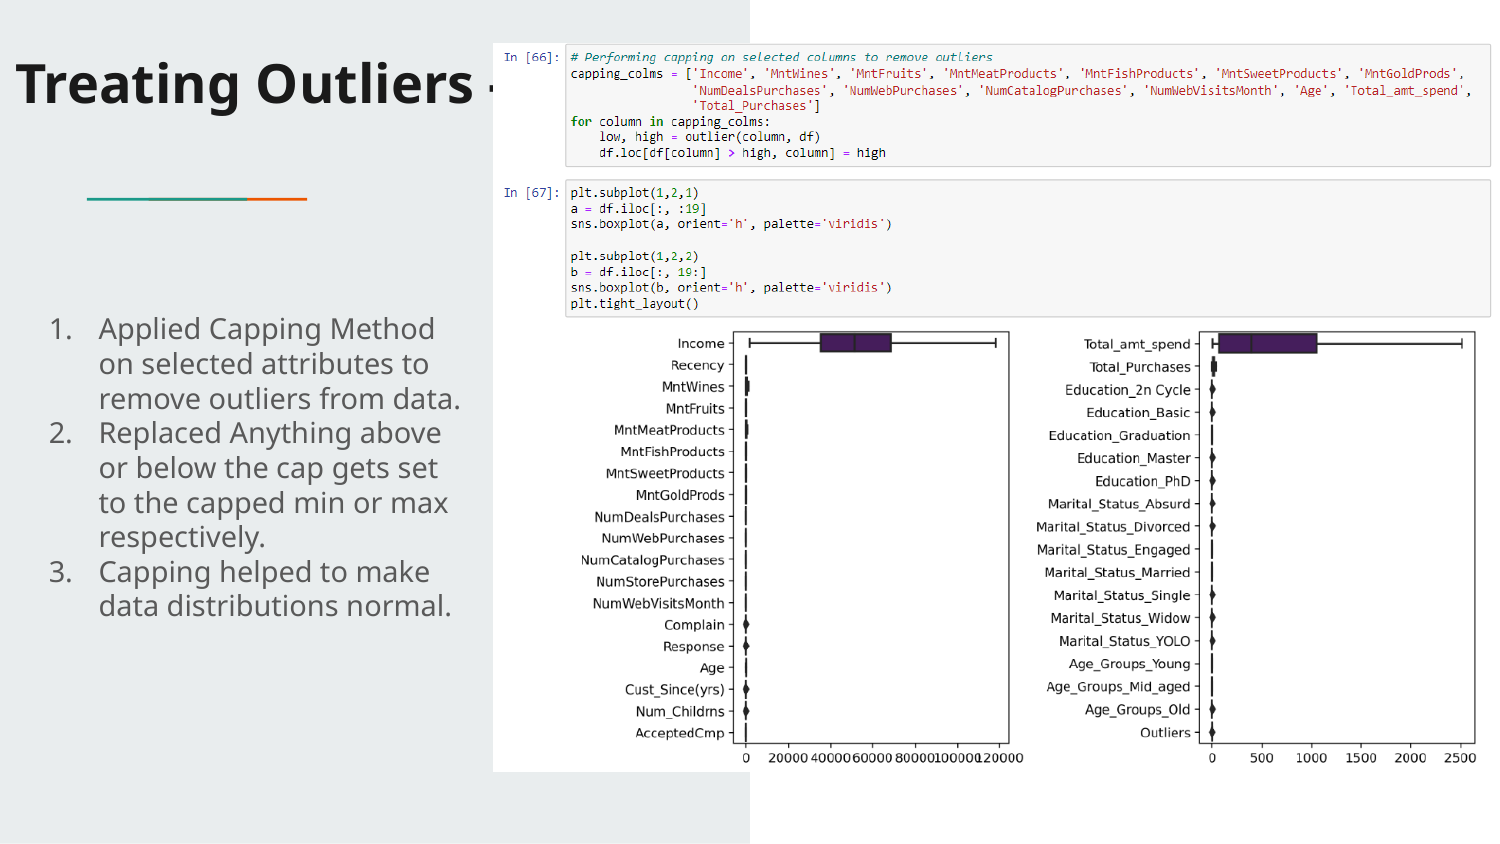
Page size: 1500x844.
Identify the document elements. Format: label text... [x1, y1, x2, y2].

title Treating Outliers - [0, 34, 542, 130]
picture [493, 43, 1497, 773]
subtitle Applied Capping Method on selected attributes to remove outliers from data. Replaced Anything above or below the cap gets set to the capped min or max respectively. Capping helped to make data distributions normal. [12, 296, 477, 644]
